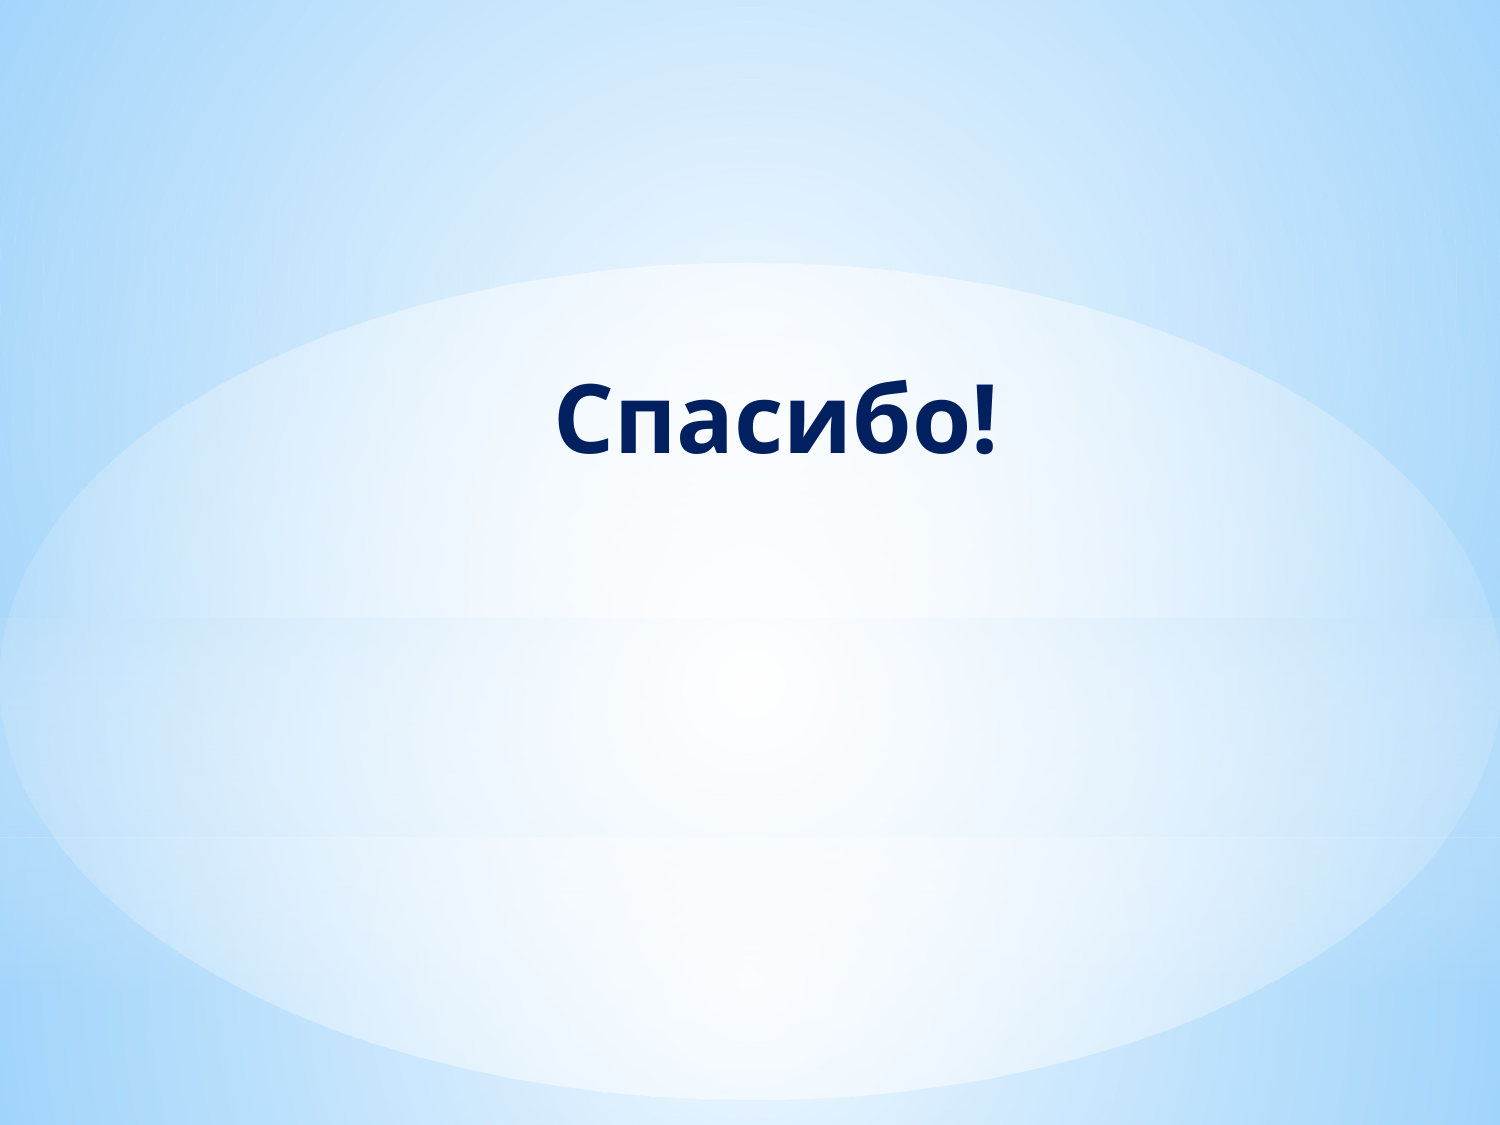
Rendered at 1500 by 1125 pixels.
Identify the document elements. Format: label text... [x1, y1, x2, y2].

title Спасибо! [242, 349, 1311, 538]
